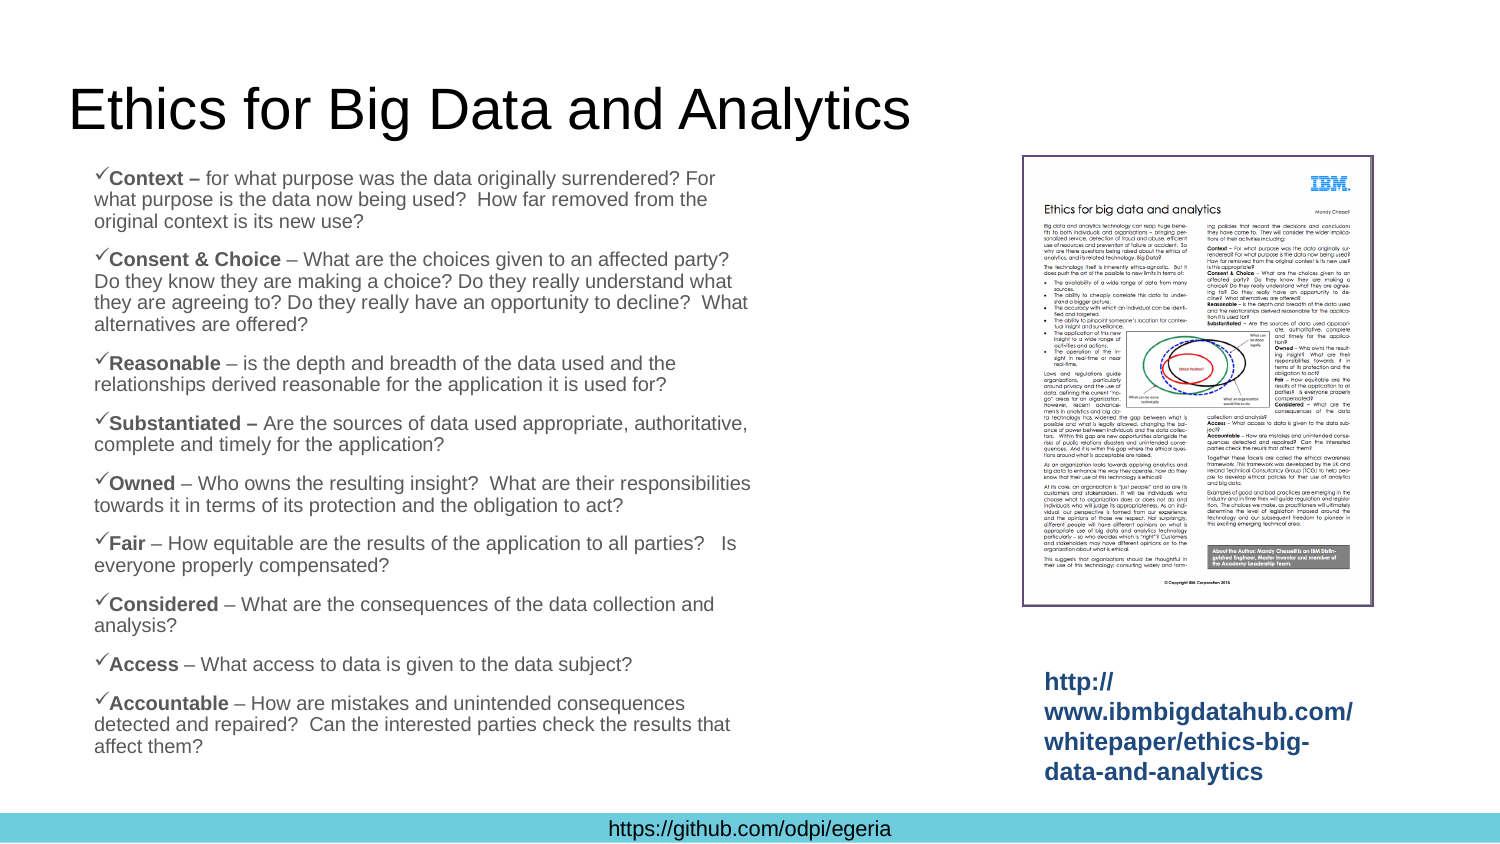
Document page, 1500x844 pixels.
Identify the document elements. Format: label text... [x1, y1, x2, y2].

title Ethics for Big Data and Analytics [53, 35, 1452, 176]
list Context – for what purpose was the data originally surrendered? For what purpose is the data now being used? How far removed from the original context is its new use? Consent & Choice – What are the choices given to an affected party? Do they know they are making a choice? Do they really understand what they are agreeing to? Do they really have an opportunity to decline? What alternatives are offered? Reasonable – is the depth and breadth of the data used and the relationships derived reasonable for the application it is used for? Substantiated – Are the sources of data used appropriate, authoritative, complete and timely for the application? Owned – Who owns the resulting insight? What are their responsibilities towards it in terms of its protection and the obligation to act? Fair – How equitable are the results of the application to all parties? Is everyone properly compensated? Considered – What are the consequences of the data collection and analysis? Access – What access to data is given to the data subject? Accountable – How are mistakes and unintended consequences detected and repaired? Can the interested parties check the results that affect them? [79, 153, 776, 797]
text_box http://www.ibmbigdatahub.com/whitepaper/ethics-big-data-and-analytics [1029, 657, 1377, 793]
picture [1023, 156, 1373, 606]
